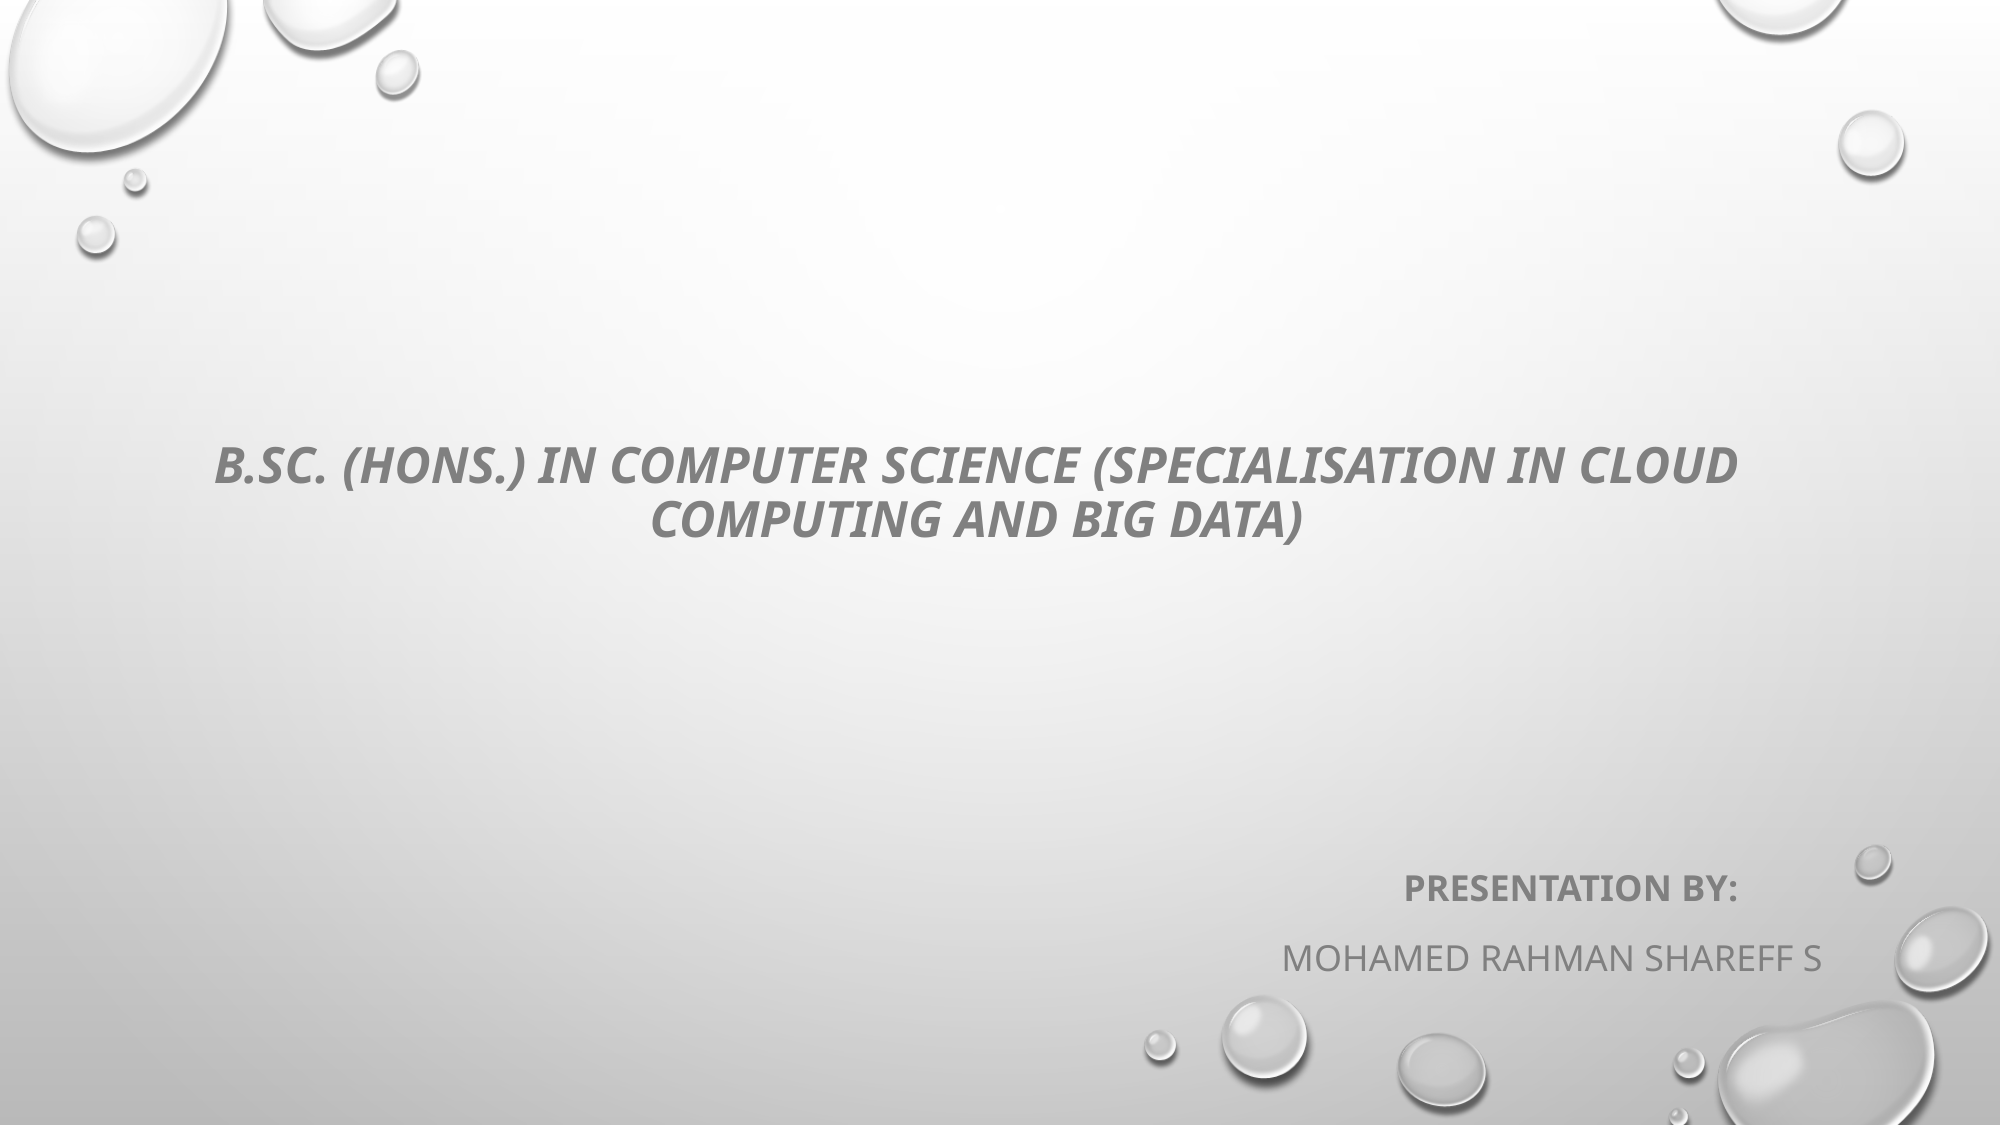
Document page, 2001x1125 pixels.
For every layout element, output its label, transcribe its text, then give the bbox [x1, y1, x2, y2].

title B.SC. (HONS.) IN COMPUTER SCIENCE (SPECIALISATION IN CLOUD COMPUTING AND BIG DATA) [114, 201, 1840, 670]
list Presentation by: Mohamed Rahman Shareff S [1243, 849, 1862, 1015]
picture [0, 0, 2000, 1125]
